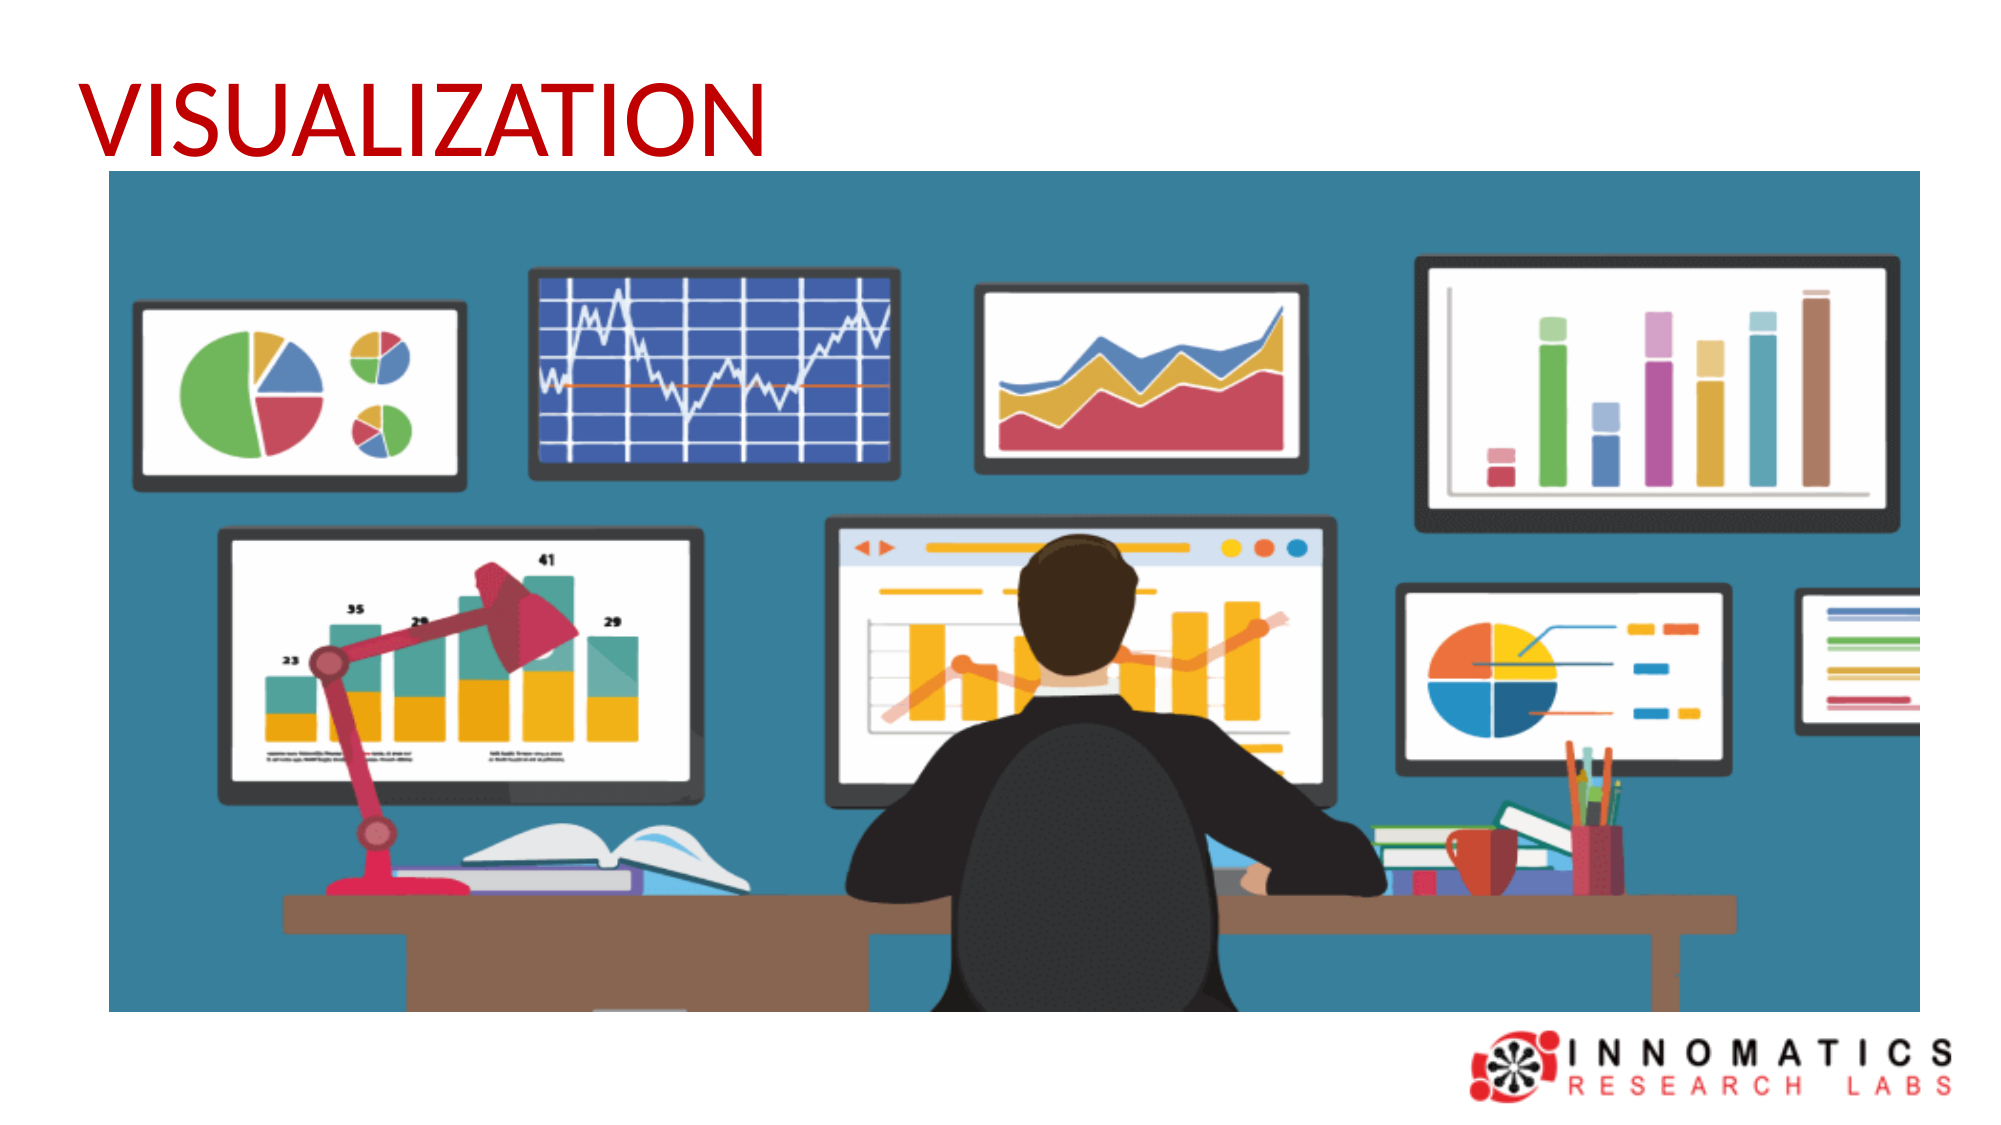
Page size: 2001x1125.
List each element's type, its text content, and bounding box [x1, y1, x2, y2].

text_box VISUALIZATION [0, 36, 1106, 187]
picture [1445, 1014, 1975, 1125]
picture [109, 171, 1920, 1013]
